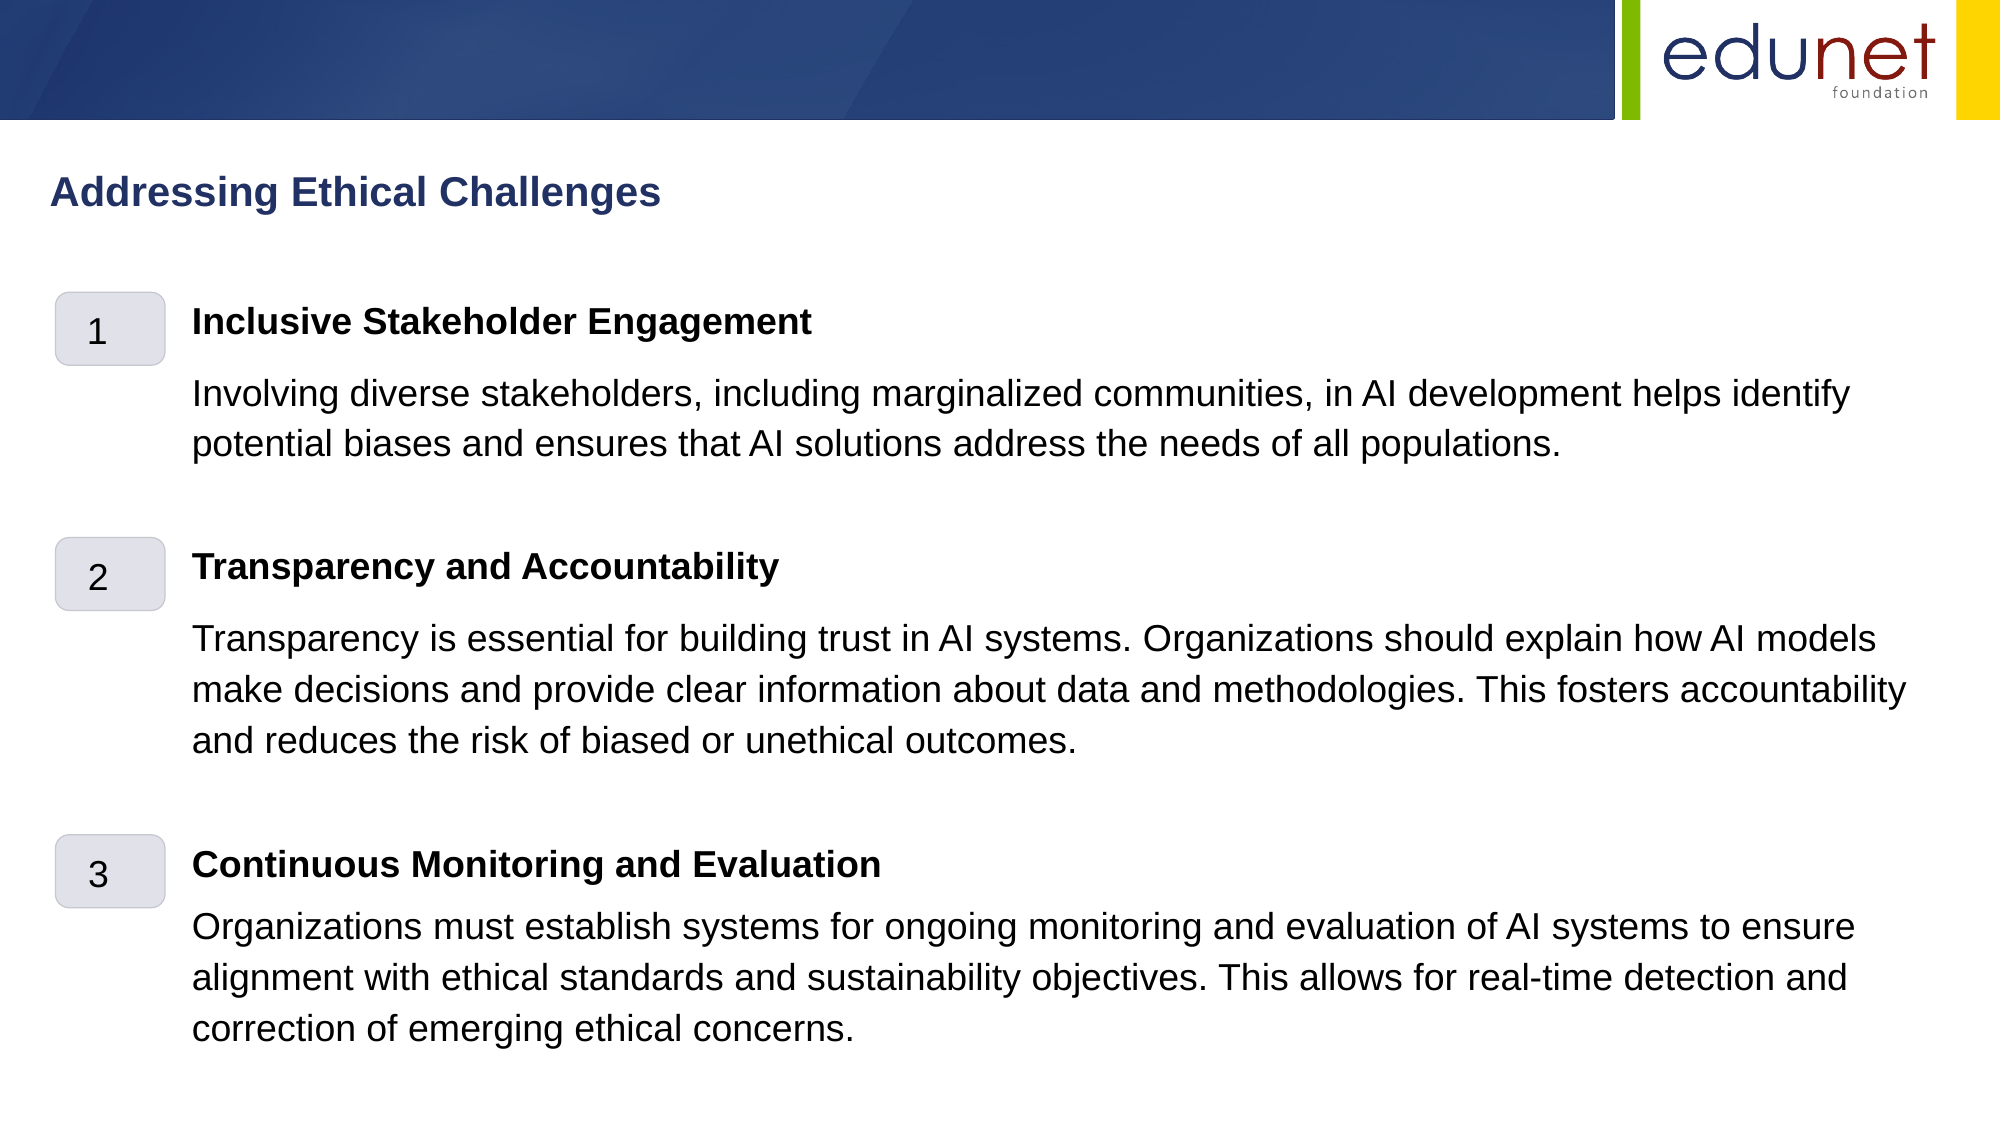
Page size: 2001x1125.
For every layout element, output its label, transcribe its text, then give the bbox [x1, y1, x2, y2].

text_box Involving diverse stakeholders, including marginalized communities, in AI development helps identify potential biases and ensures that AI solutions address the needs of all populations. [191, 362, 1945, 519]
text_box Transparency and Accountability [191, 537, 1107, 589]
text_box Organizations must establish systems for ongoing monitoring and evaluation of AI systems to ensure alignment with ethical standards and sustainability objectives. This allows for real-time detection and correction of emerging ethical concerns. [191, 895, 1945, 1104]
text_box [55, 537, 166, 611]
text_box 3 [78, 846, 118, 896]
text_box [55, 834, 166, 908]
text_box Addressing Ethical Challenges [34, 157, 1601, 223]
text_box Transparency is essential for building trust in AI systems. Organizations should explain how AI models make decisions and provide clear information about data and methodologies. This fosters accountability and reduces the risk of biased or unethical outcomes. [191, 607, 1945, 816]
text_box 2 [79, 549, 118, 599]
picture [1652, 12, 1948, 108]
text_box Continuous Monitoring and Evaluation [191, 834, 1259, 886]
text_box Inclusive Stakeholder Engagement [191, 292, 1172, 343]
text_box 1 [81, 304, 113, 353]
text_box [55, 292, 166, 366]
